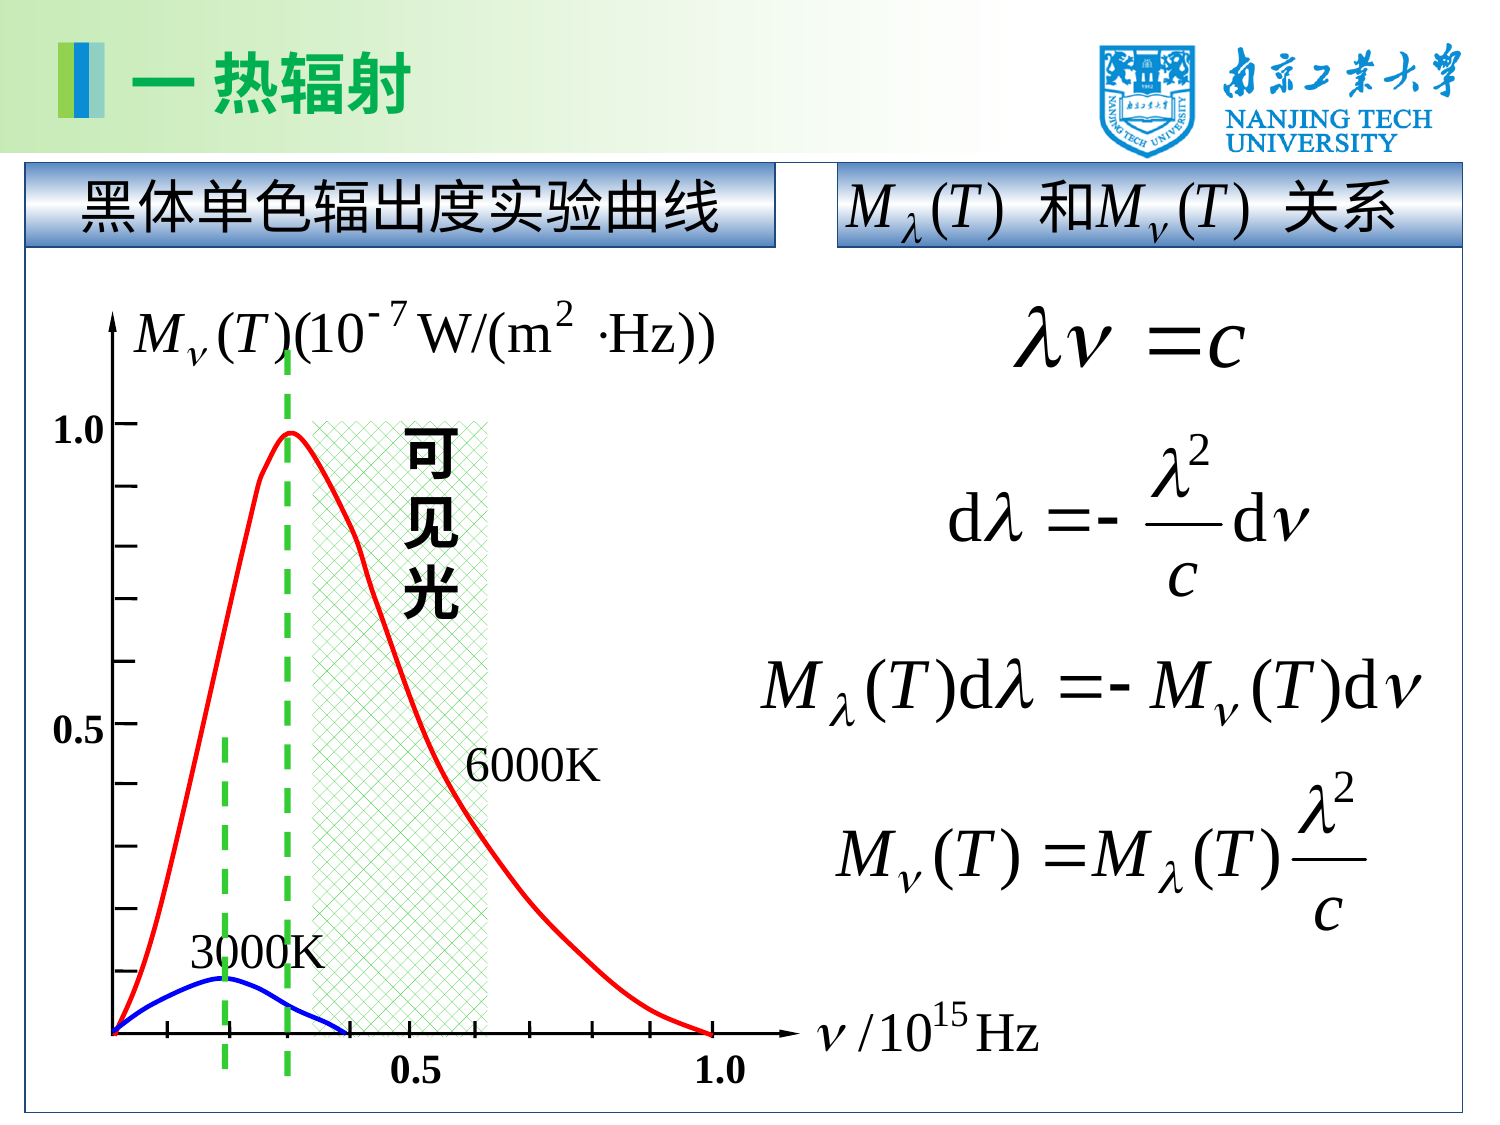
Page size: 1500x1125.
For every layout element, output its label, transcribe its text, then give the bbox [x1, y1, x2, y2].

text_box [749, 637, 1438, 745]
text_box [999, 287, 1263, 390]
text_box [937, 412, 1326, 613]
text_box 一 热辐射 [116, 34, 429, 130]
picture [0, 0, 1500, 1125]
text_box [24, 162, 1463, 1113]
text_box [837, 162, 1463, 261]
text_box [224, 349, 288, 1088]
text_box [824, 749, 1383, 946]
